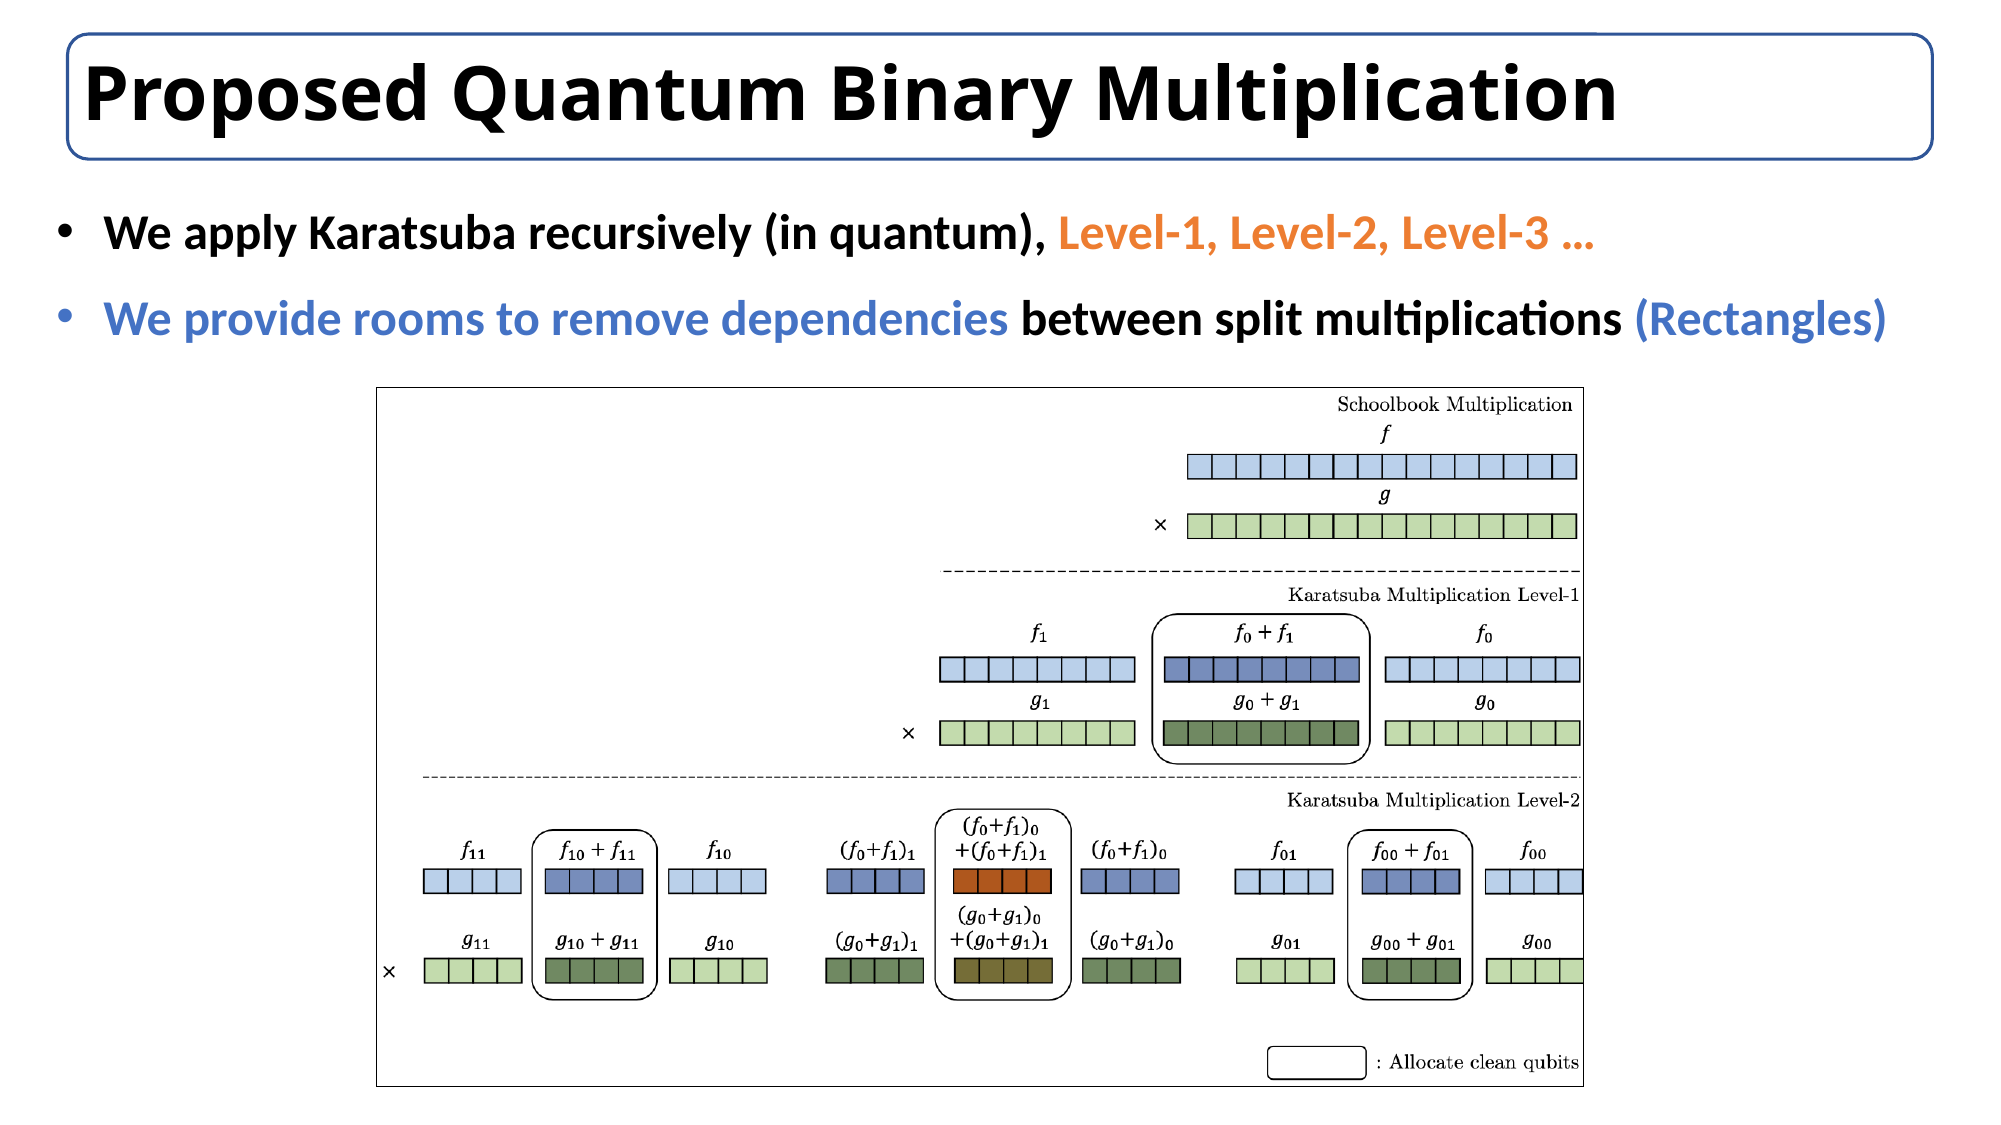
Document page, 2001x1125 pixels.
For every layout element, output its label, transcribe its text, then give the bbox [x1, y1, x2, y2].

text_box We apply Karatsuba recursively (in quantum), Level-1, Level-2, Level-3 … We provide rooms to remove dependencies between split multiplications (Rectangles) [41, 192, 1904, 353]
picture [376, 387, 1584, 1087]
title Proposed Quantum Binary Multiplication [67, 34, 1933, 160]
